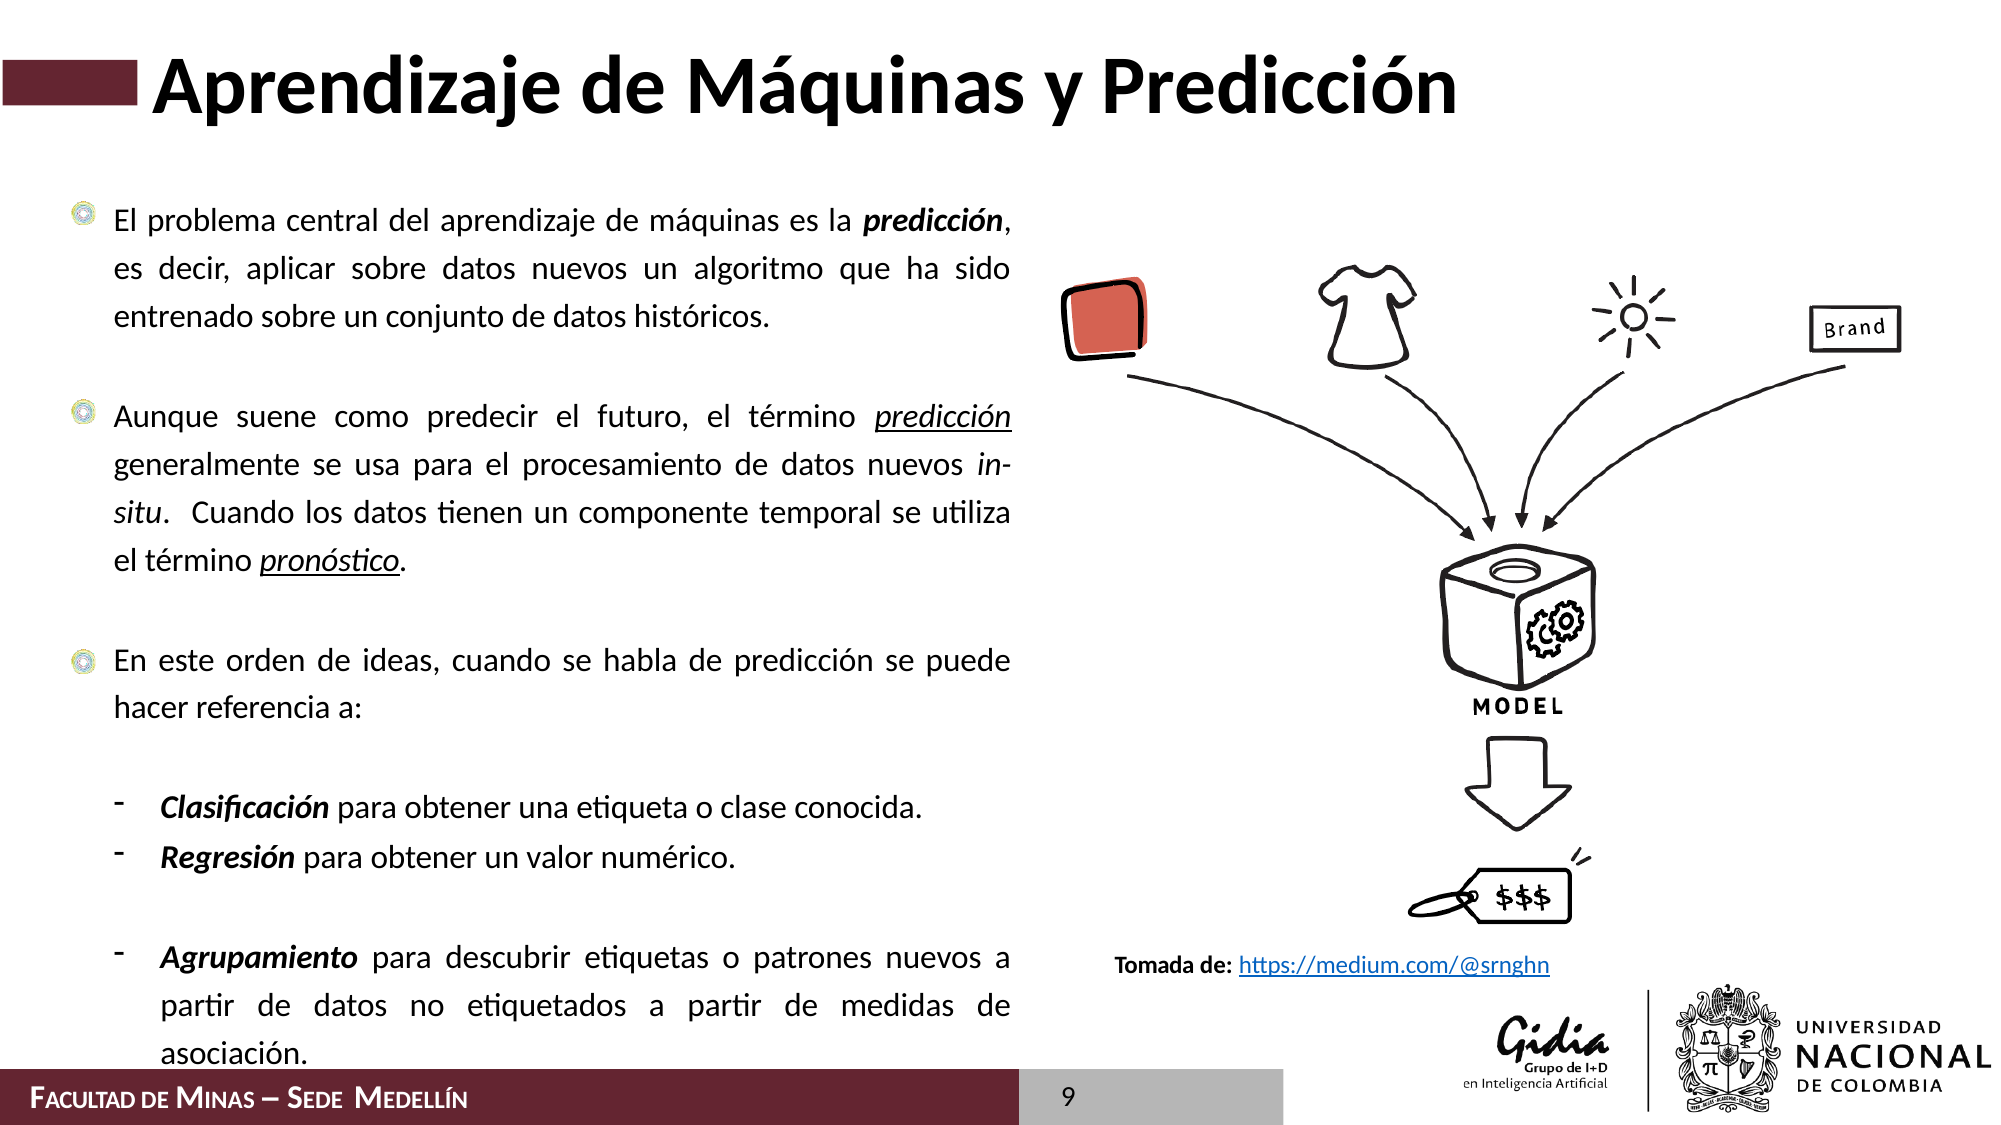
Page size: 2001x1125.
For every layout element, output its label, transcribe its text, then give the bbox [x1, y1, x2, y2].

text_box [70, 399, 96, 424]
text_box El problema central del aprendizaje de máquinas es la predicción, es decir, aplicar sobre datos nuevos un algoritmo que ha sido entrenado sobre un conjunto de datos históricos. Aunque suene como predecir el futuro, el término predicción generalmente se usa para el procesamiento de datos nuevos in-situ. Cuando los datos tienen un componente temporal se utiliza el término pronóstico. En este orden de ideas, cuando se habla de predicción se puede hacer referencia a: Clasificación para obtener una etiqueta o clase conocida. Regresión para obtener un valor numérico. Agrupamiento para descubrir etiquetas o patrones nuevos a partir de datos no etiquetados a partir de medidas de asociación. [95, 188, 1013, 1072]
picture [1039, 224, 1949, 941]
title Aprendizaje de Máquinas y Predicción [150, 27, 1788, 218]
text_box 9 [1054, 1082, 1082, 1113]
picture [1463, 983, 1992, 1113]
text_box Tomada de: https://medium.com/@srnghn [1112, 949, 1838, 979]
text_box [70, 649, 96, 674]
text_box [70, 201, 95, 225]
